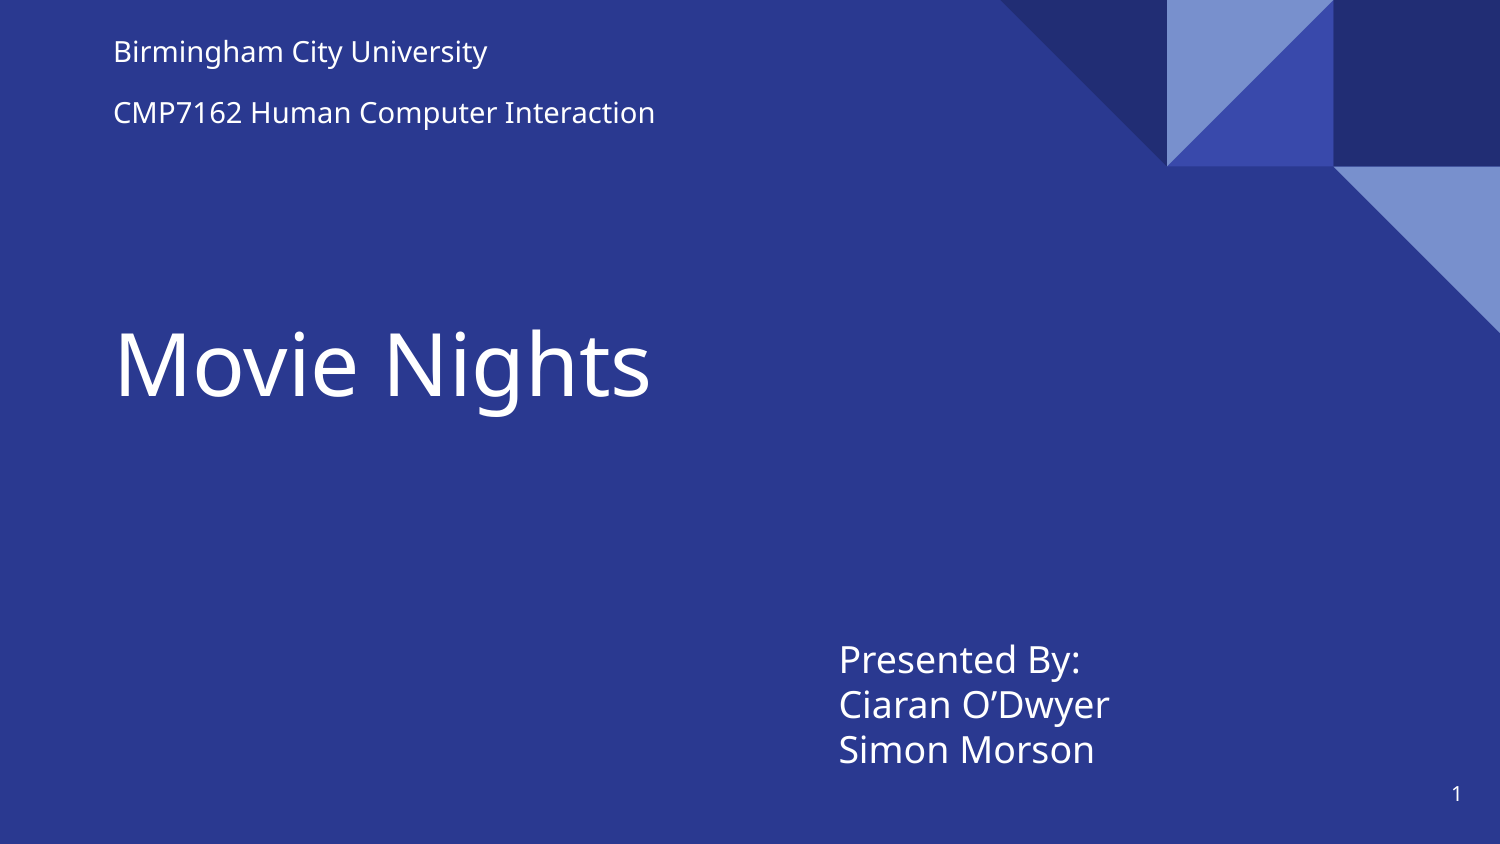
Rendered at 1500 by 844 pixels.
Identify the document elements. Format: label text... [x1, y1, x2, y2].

slide_number ‹#› [1387, 762, 1478, 828]
subtitle Presented By: Ciaran O’Dwyer Simon Morson [823, 621, 1449, 777]
text_box CMP7162 Human Computer Interaction [98, 79, 795, 153]
text_box Birmingham City University [98, 18, 787, 79]
title Movie Nights [98, 291, 1447, 429]
